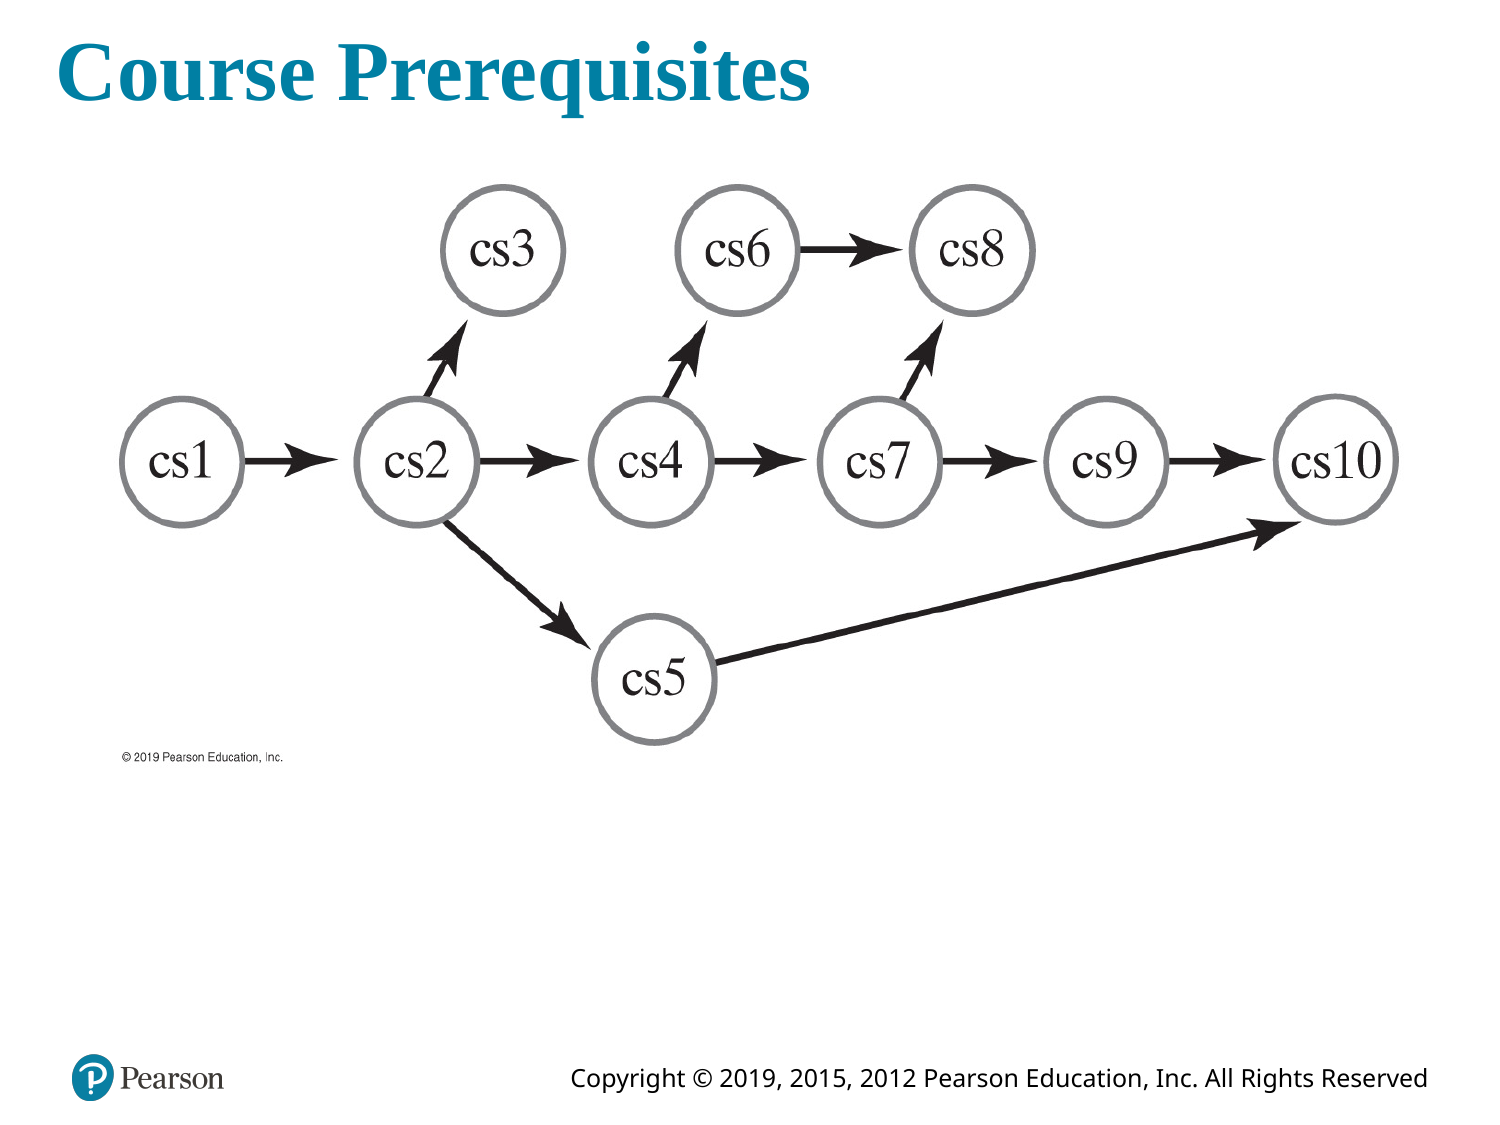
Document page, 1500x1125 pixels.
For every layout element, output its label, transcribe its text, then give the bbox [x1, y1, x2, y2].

title Course Prerequisites [40, 0, 1438, 133]
picture [72, 1087, 83, 1101]
picture [80, 1063, 106, 1088]
picture [98, 1054, 224, 1101]
picture [72, 1054, 88, 1070]
picture [113, 178, 1404, 768]
